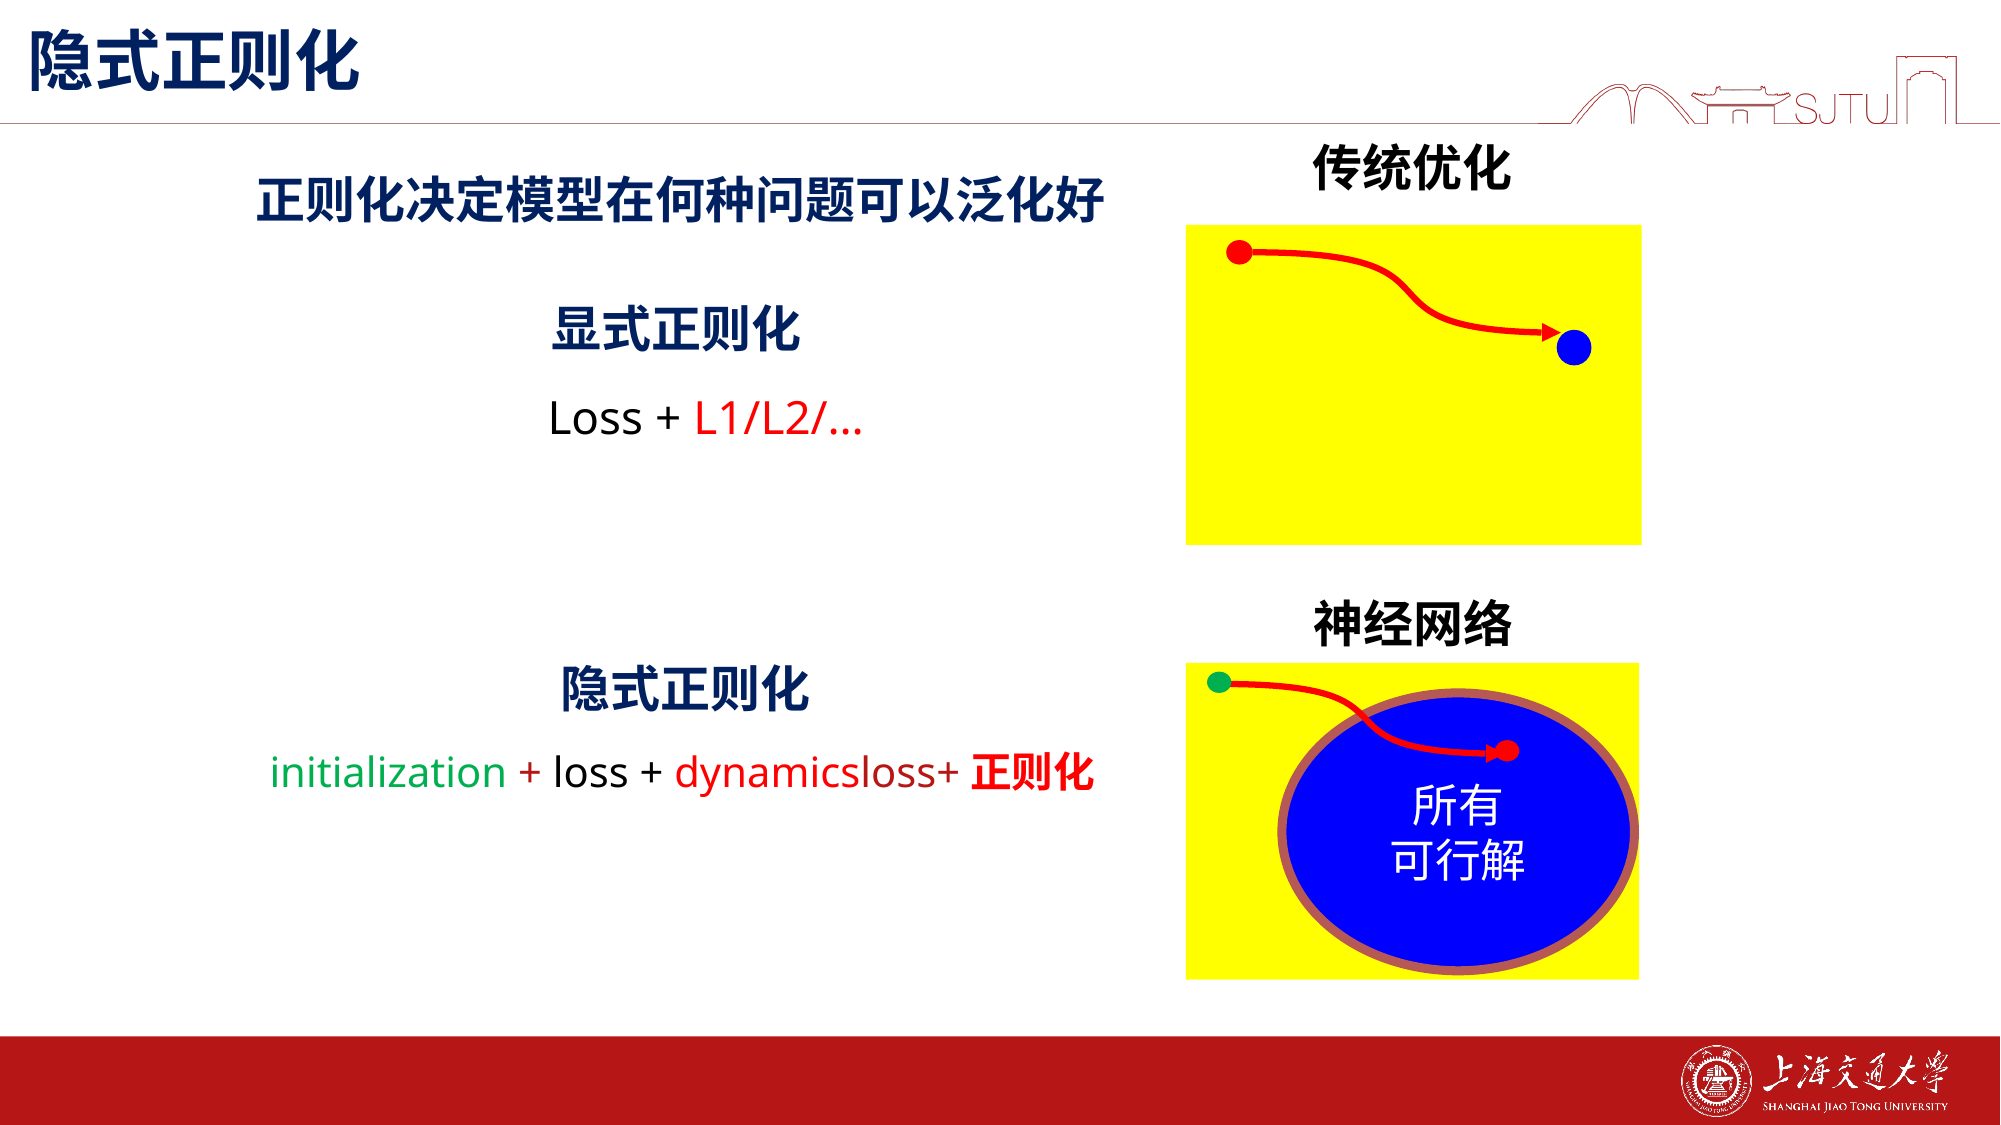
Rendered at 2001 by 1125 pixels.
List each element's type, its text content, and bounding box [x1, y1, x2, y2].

text_box 传统优化 [1105, 129, 1720, 205]
picture [1681, 1045, 1948, 1117]
text_box 神经网络 [1159, 584, 1669, 660]
text_box Loss + L1/L2/… [413, 381, 998, 452]
picture [0, 56, 2000, 124]
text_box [1185, 224, 1643, 546]
text_box 隐式正则化 [12, 11, 1358, 107]
text_box 显式正则化 [536, 289, 878, 365]
text_box 正则化决定模型在何种问题可以泛化好 [240, 160, 1143, 236]
text_box 隐式正则化 [545, 649, 887, 725]
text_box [1185, 662, 1640, 981]
